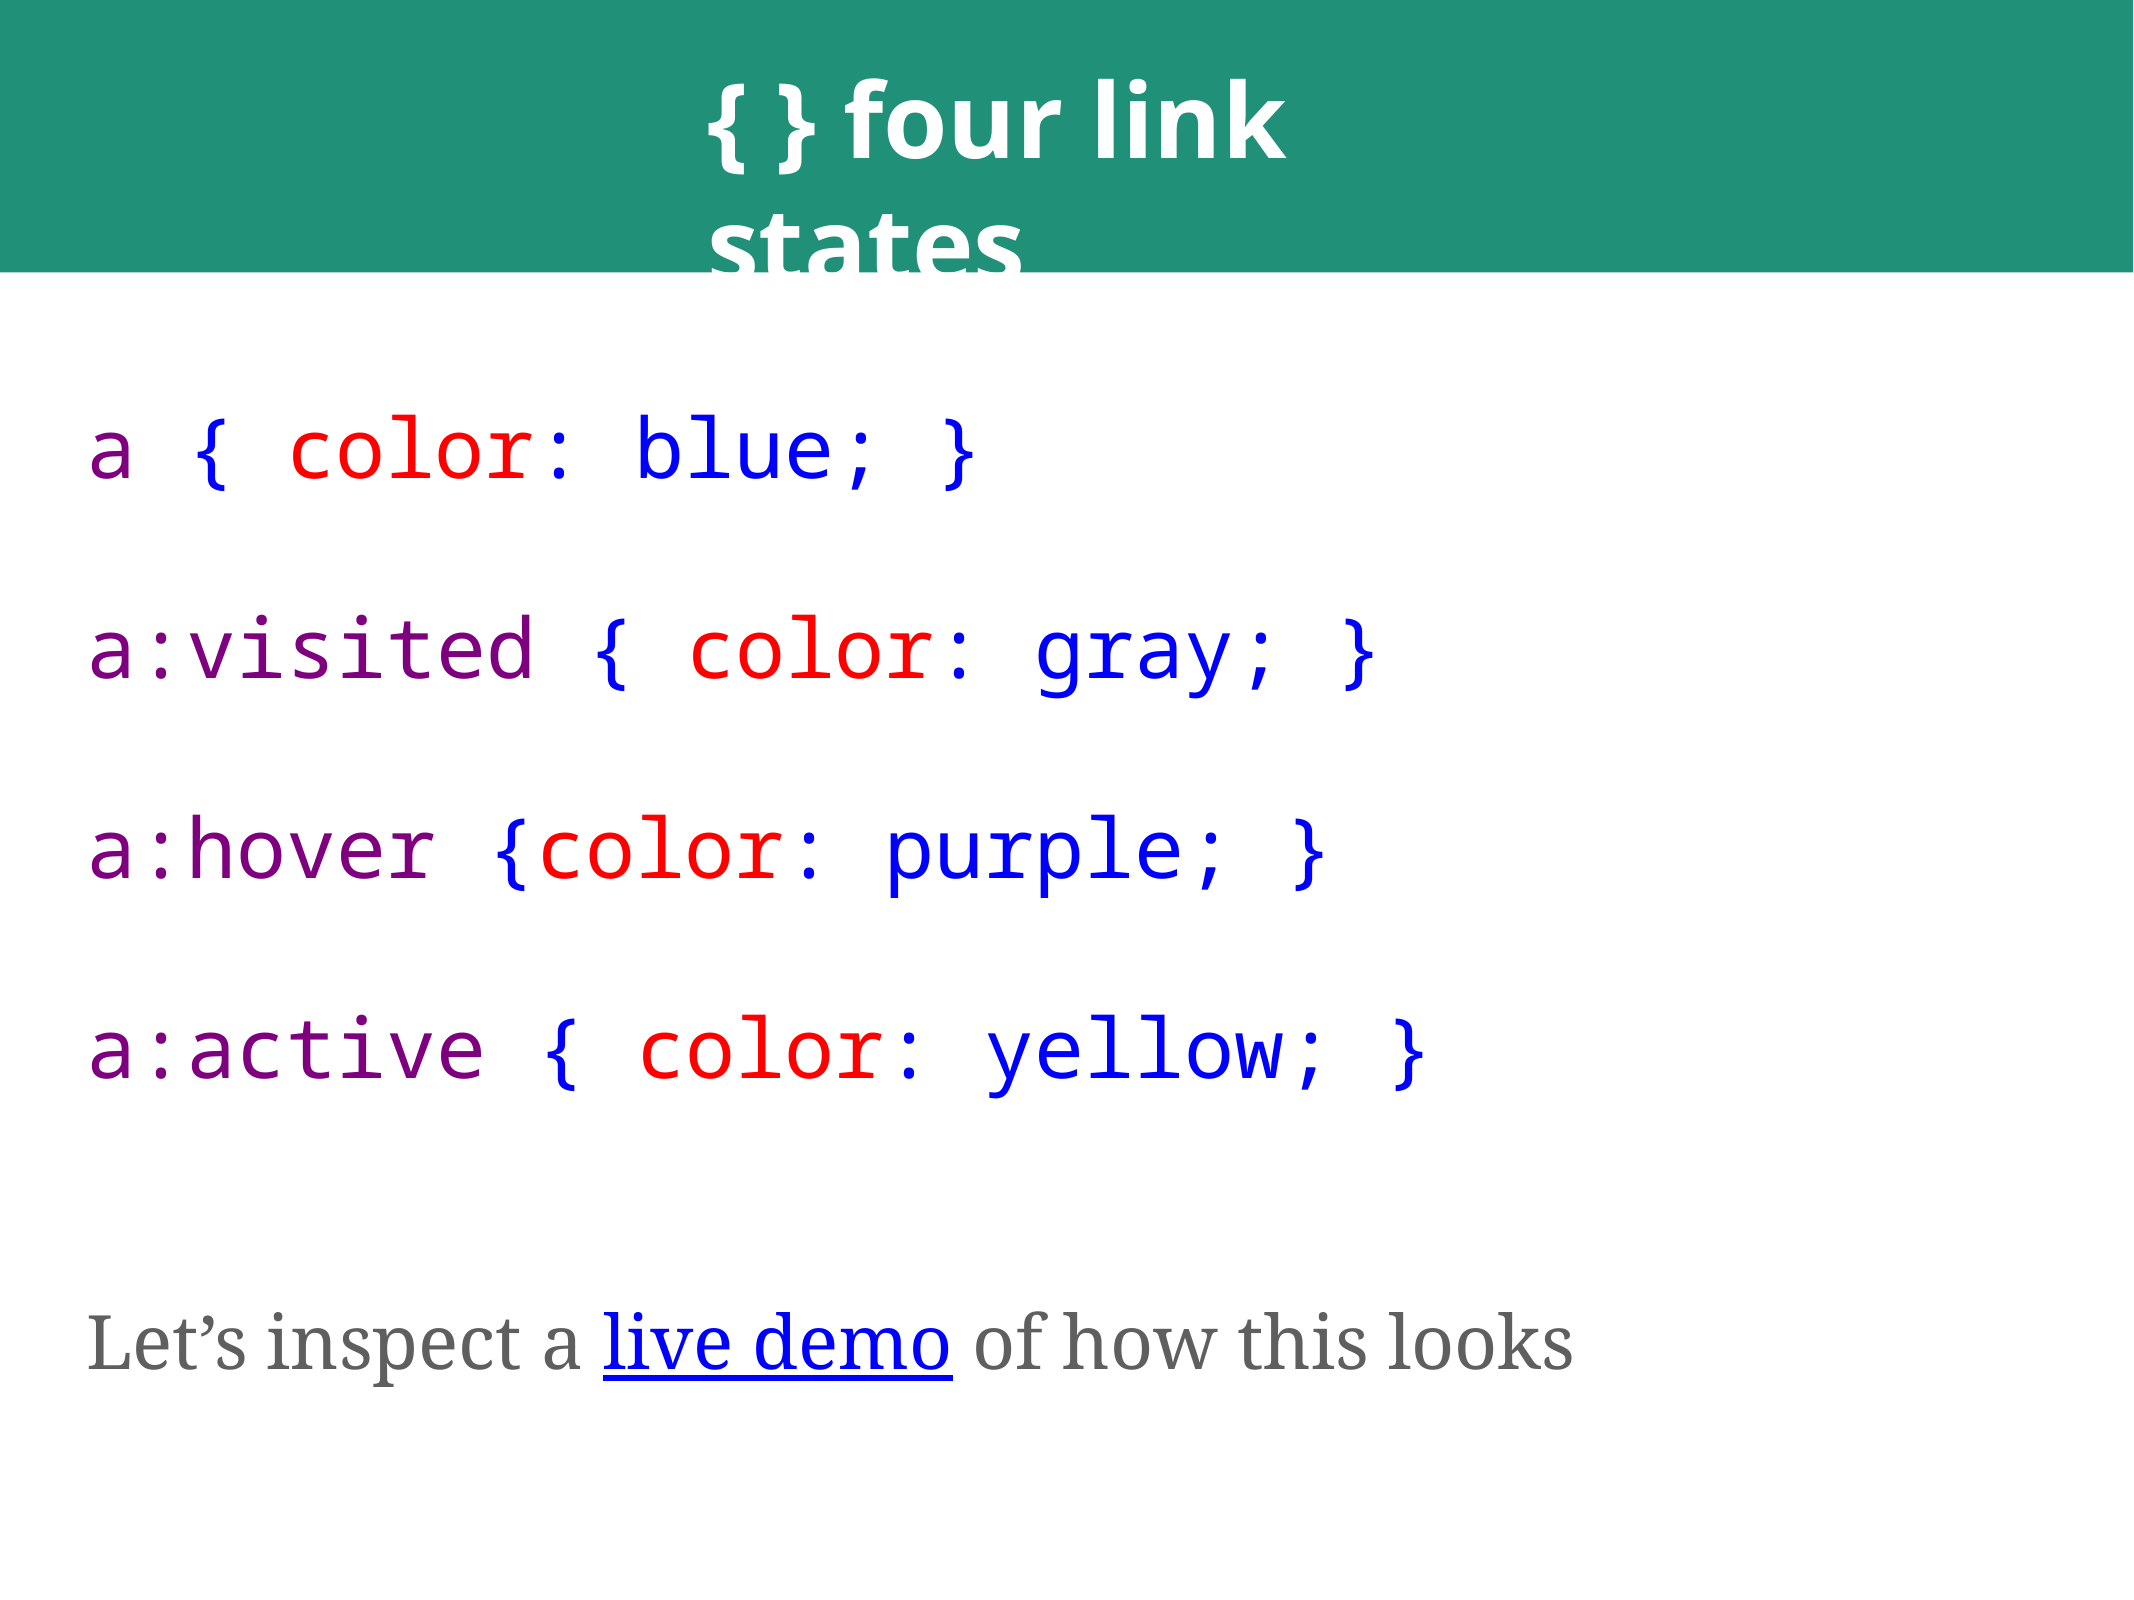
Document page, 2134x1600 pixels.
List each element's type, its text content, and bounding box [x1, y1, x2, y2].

title { } four link states [705, 54, 1480, 322]
text_box a { color: blue; } a:visited { color: gray; } a:hover {color: purple; } a:active { color: yellow; } Let’s inspect a live demo of how this looks [54, 387, 1591, 1405]
